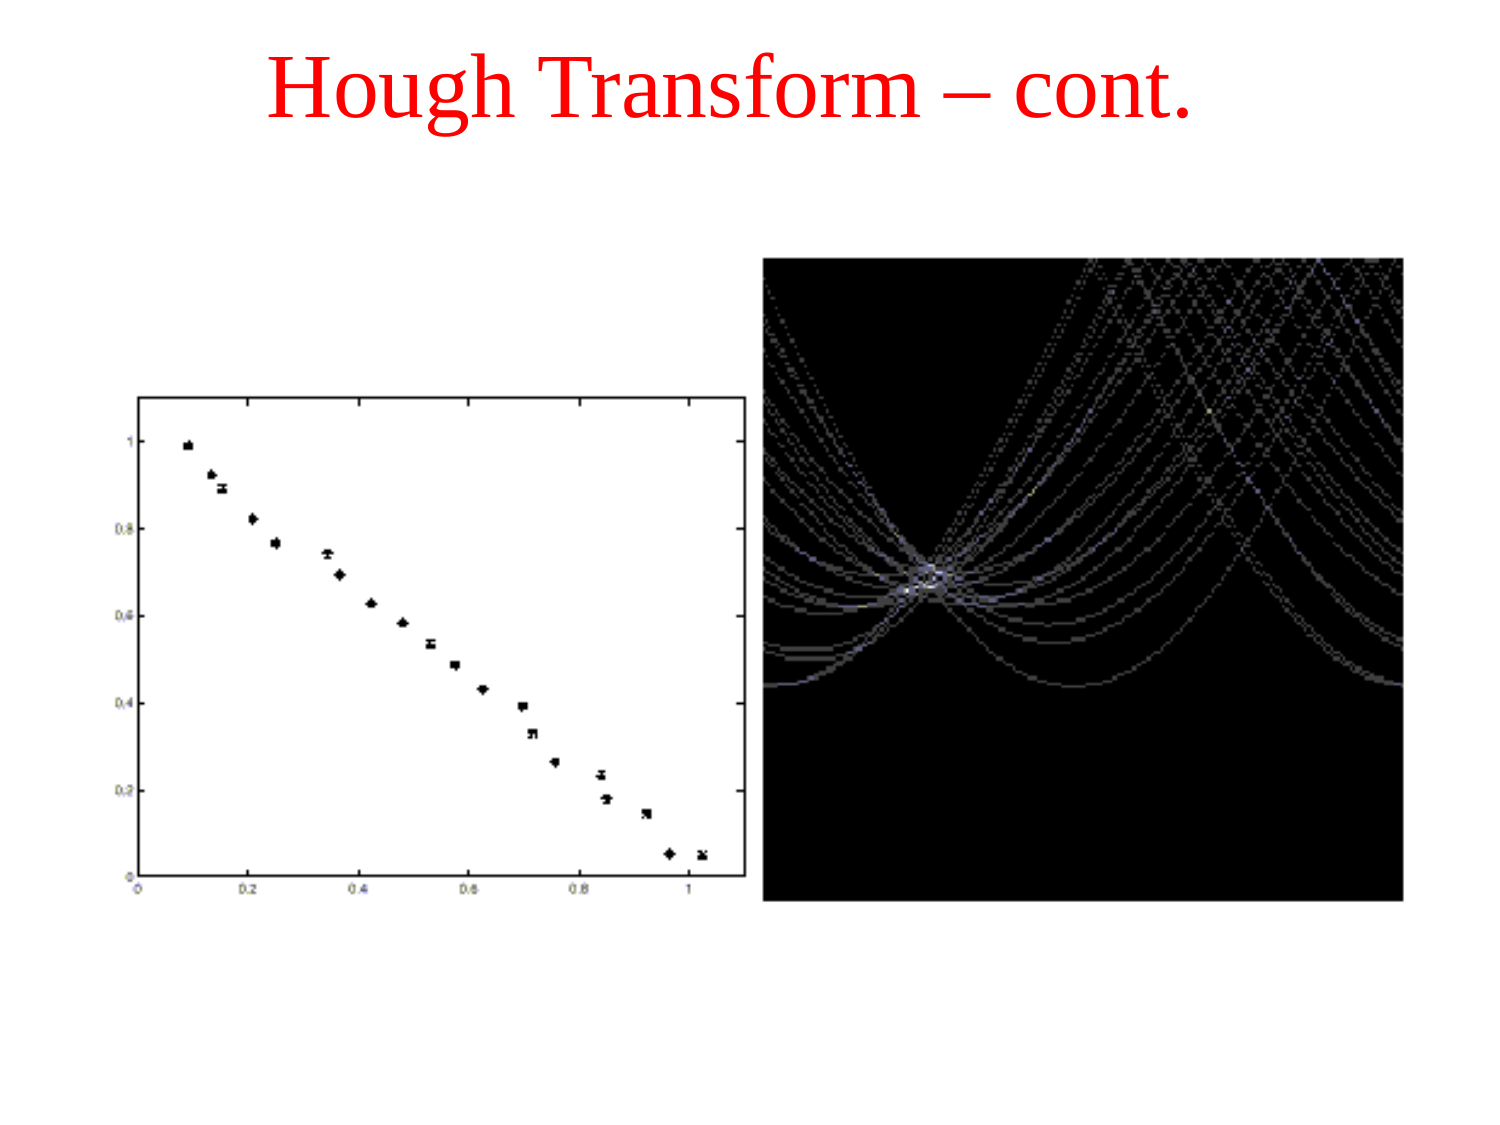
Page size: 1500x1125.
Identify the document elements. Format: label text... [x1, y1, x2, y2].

title Hough Transform – cont. [75, 24, 1388, 138]
picture [87, 237, 1438, 919]
